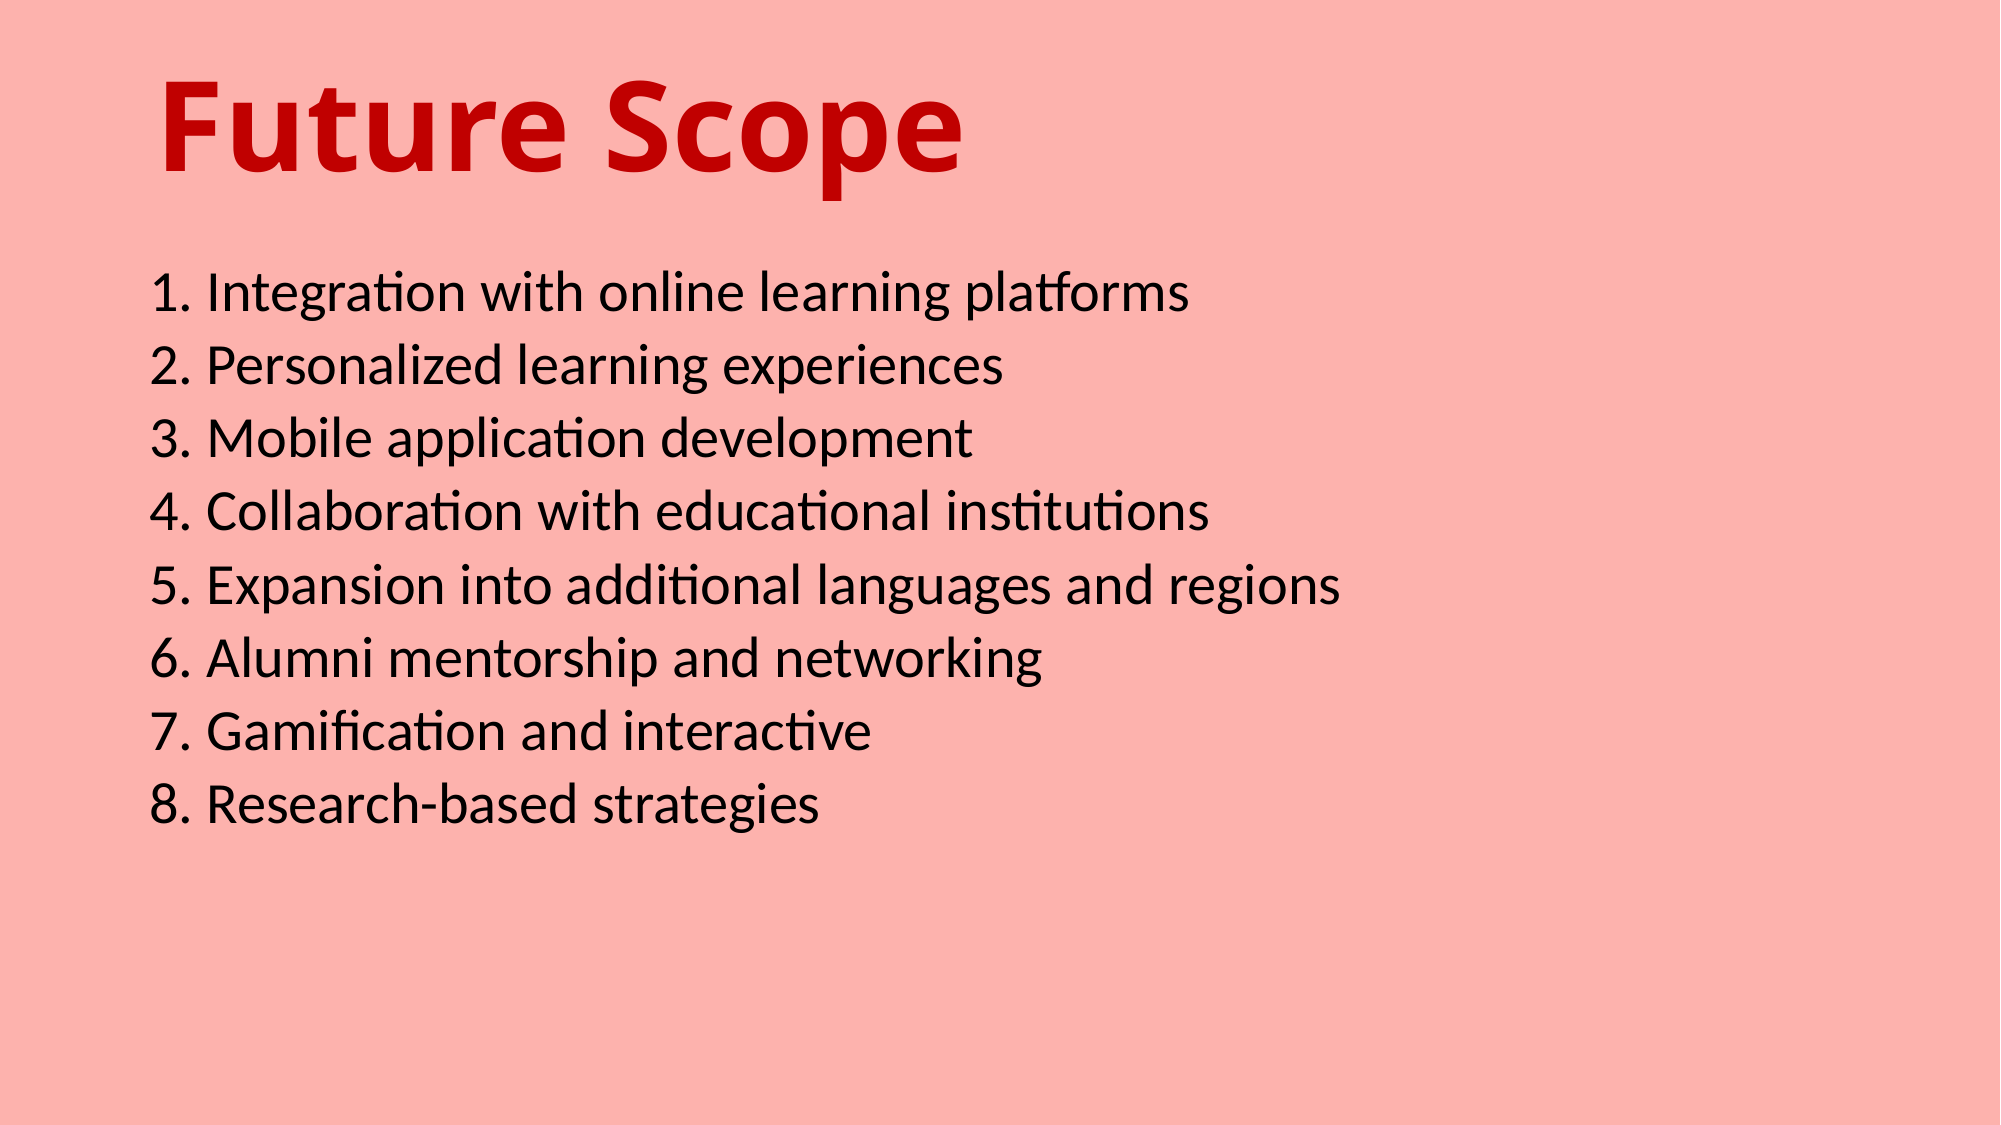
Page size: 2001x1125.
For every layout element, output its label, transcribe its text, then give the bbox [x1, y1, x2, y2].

list 1. Integration with online learning platforms 2. Personalized learning experiences 3. Mobile application development 4. Collaboration with educational institutions 5. Expansion into additional languages and regions 6. Alumni mentorship and networking 7. Gamification and interactive 8. Research-based strategies [134, 182, 1932, 1106]
title Future Scope [140, 16, 1866, 182]
